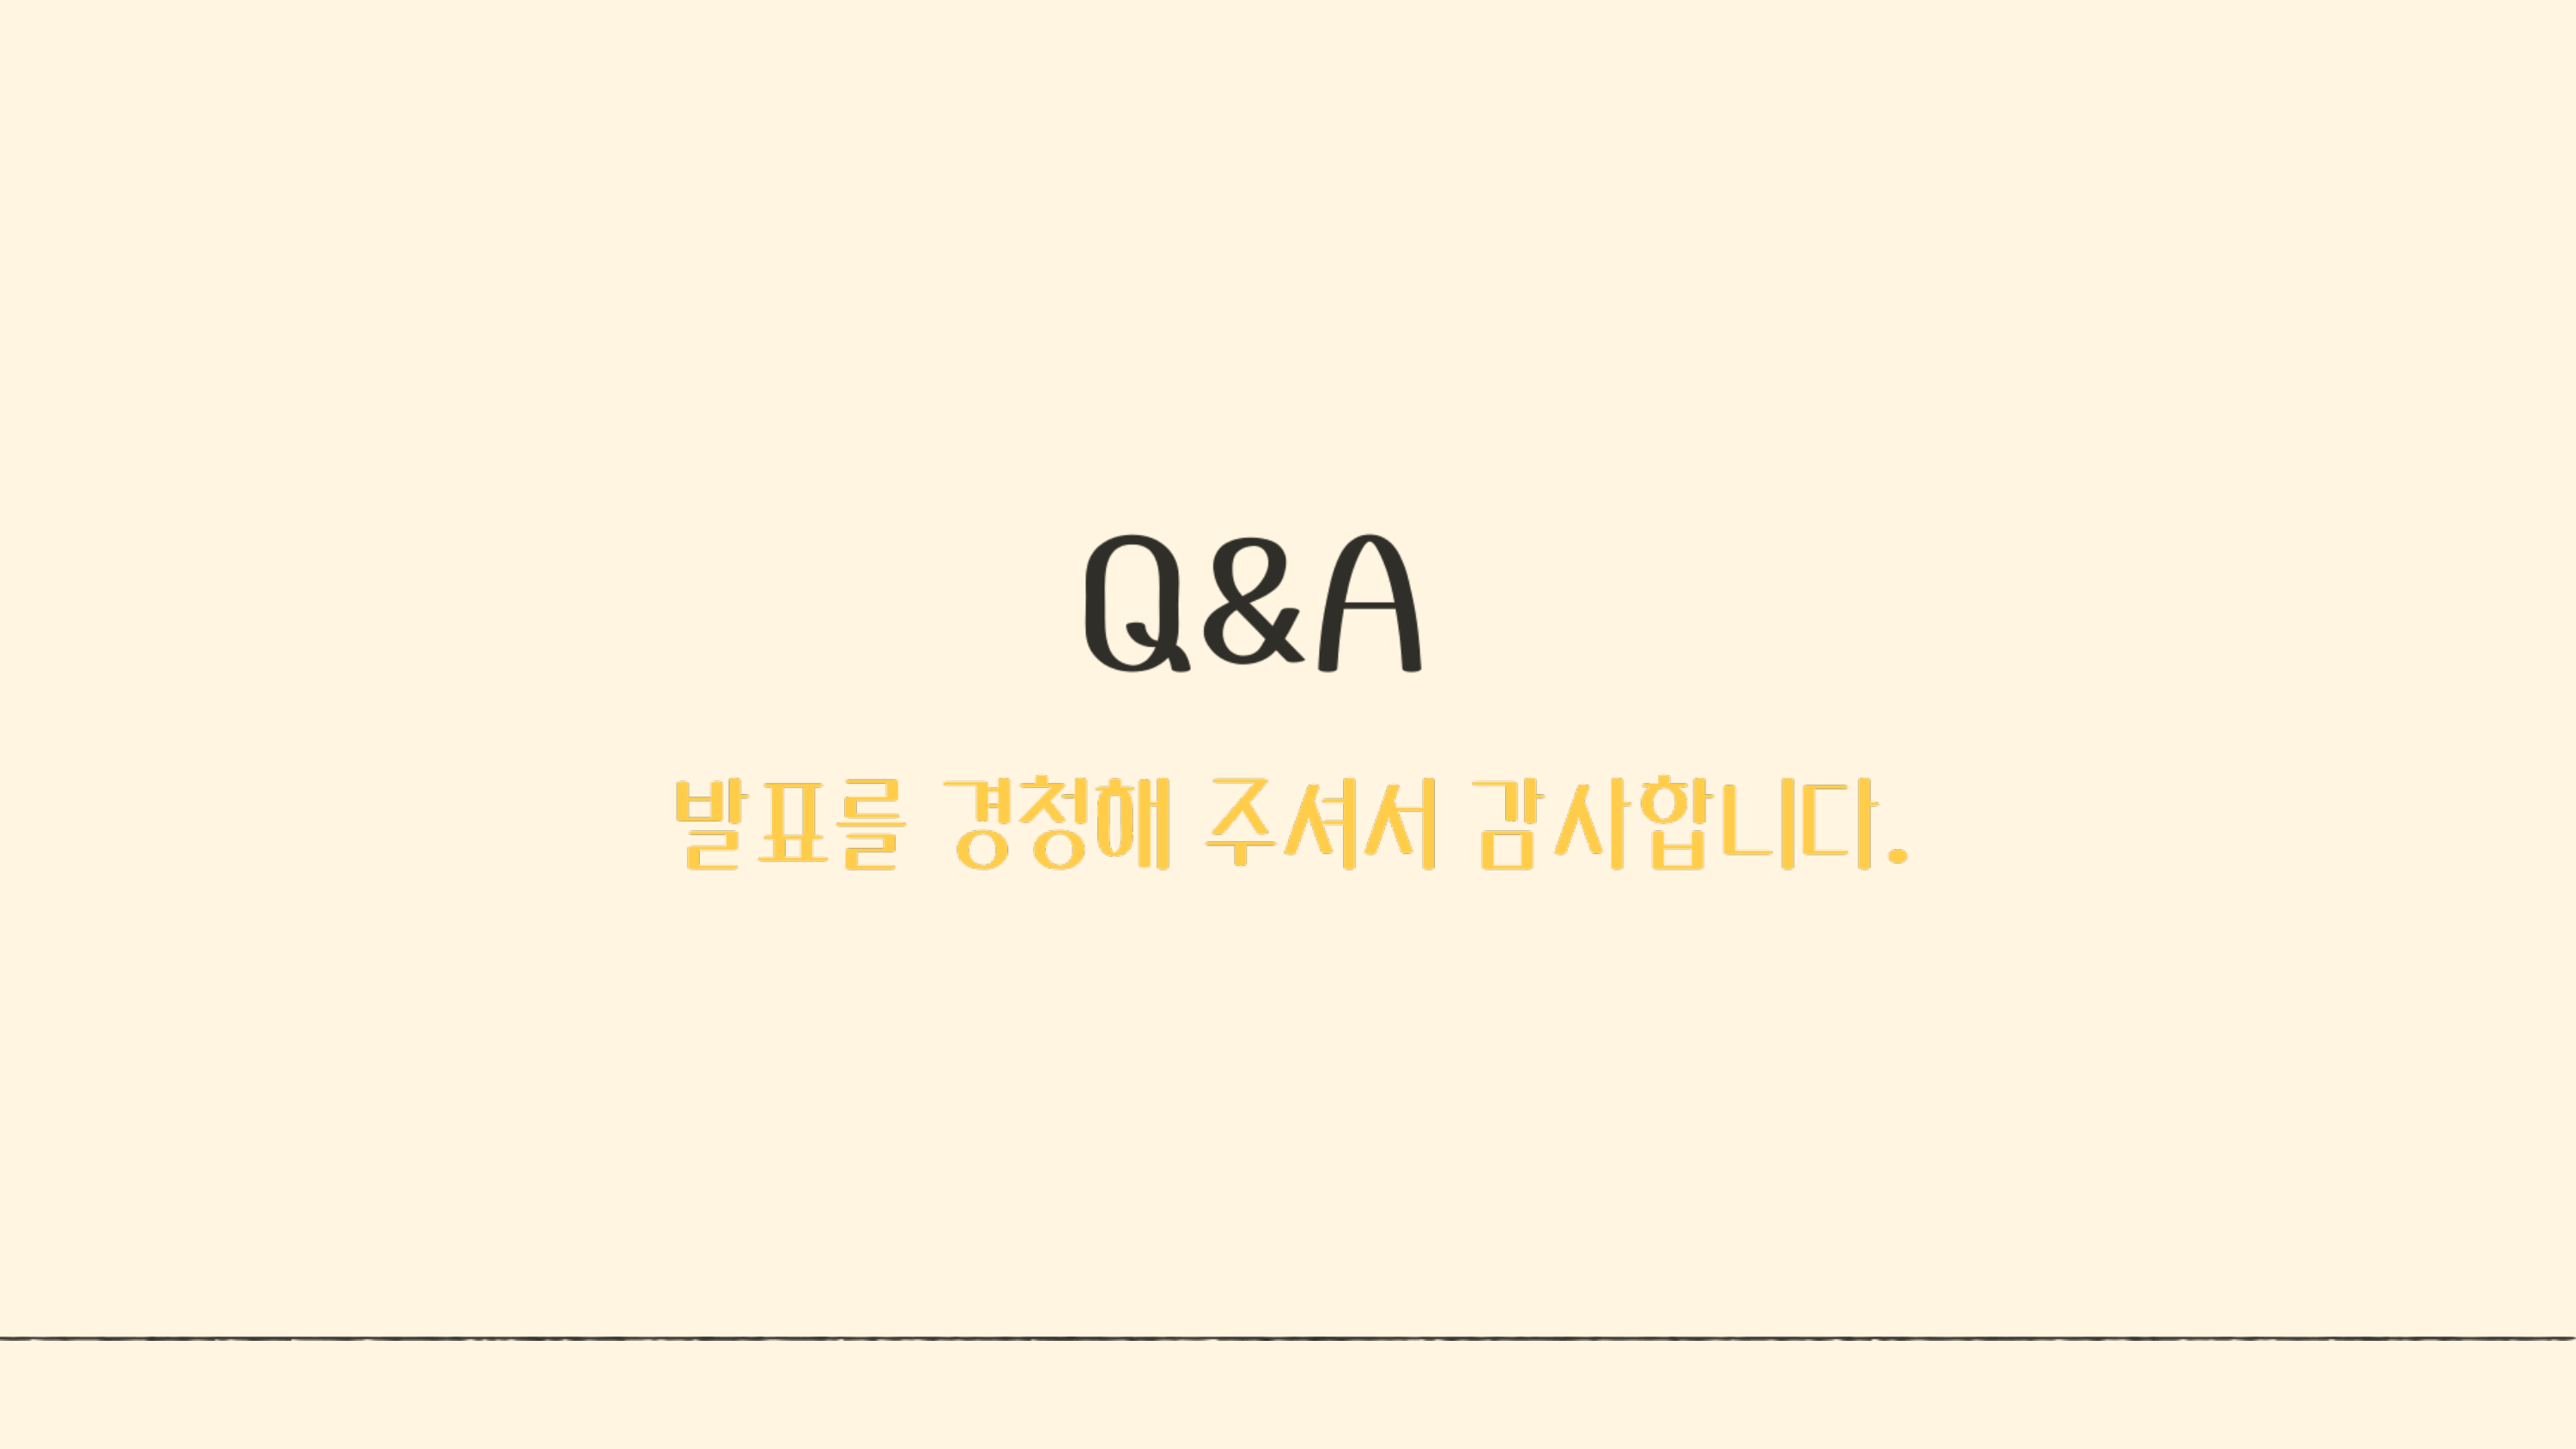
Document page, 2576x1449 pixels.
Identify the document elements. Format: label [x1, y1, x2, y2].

text_box [0, 1337, 2576, 1342]
picture [173, 444, 1959, 919]
